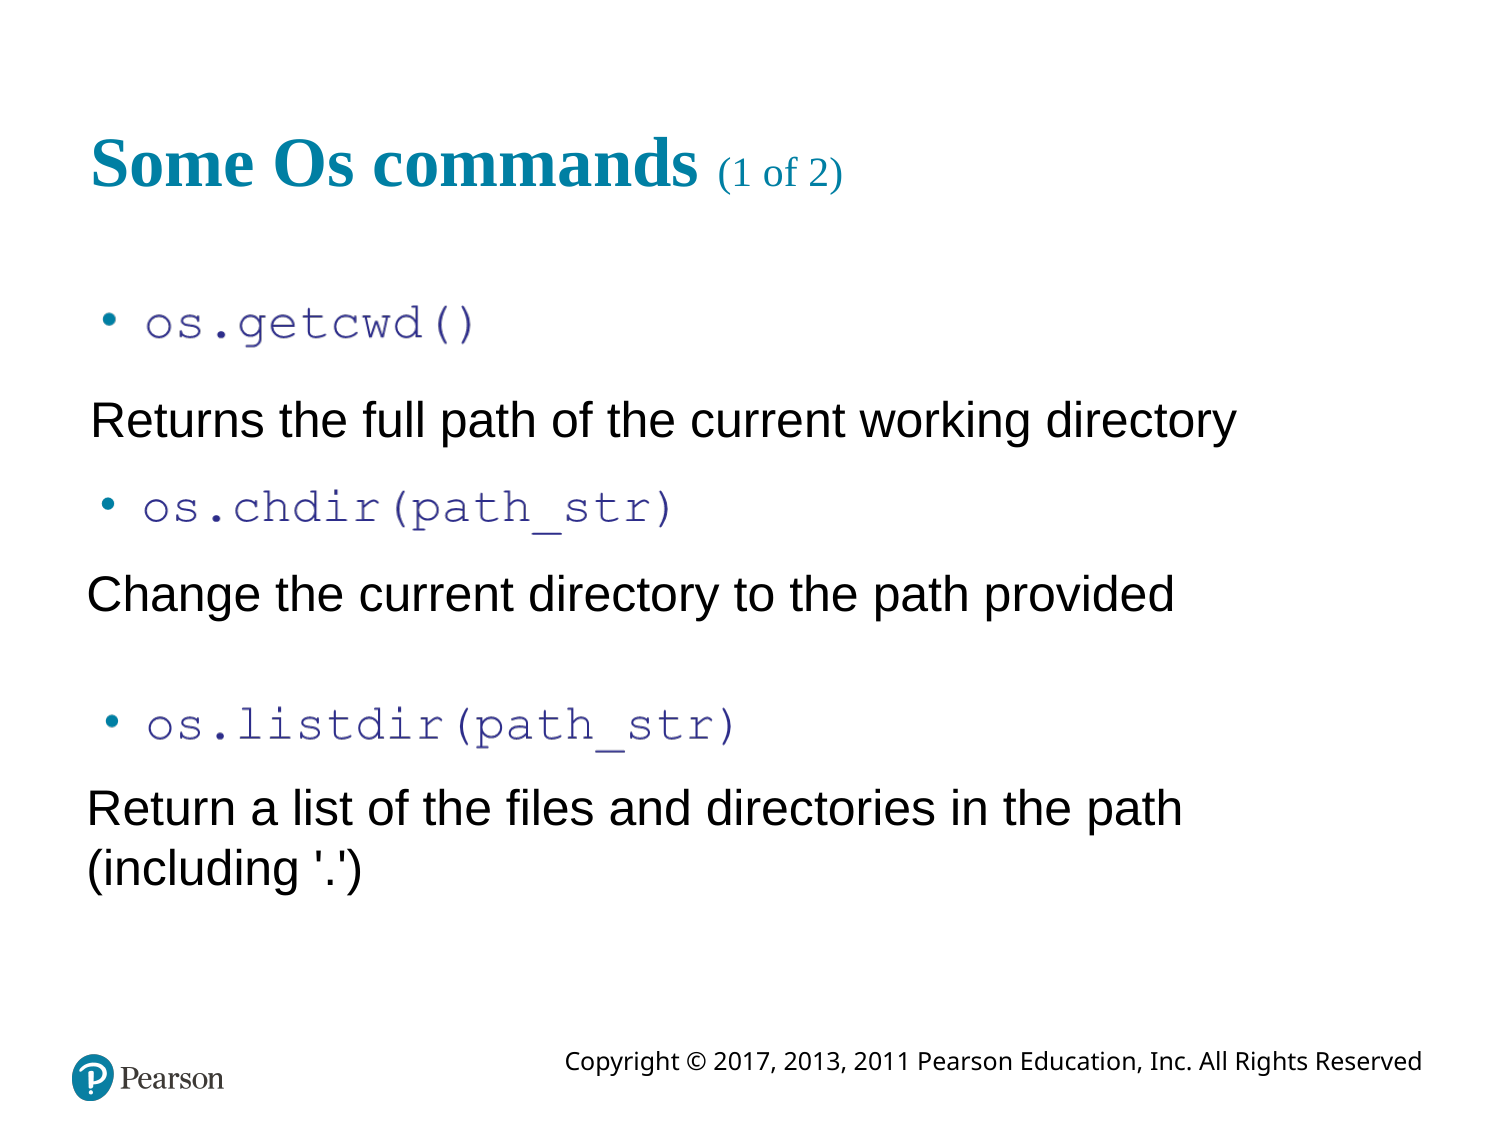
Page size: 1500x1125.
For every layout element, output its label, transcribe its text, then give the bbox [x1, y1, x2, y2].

picture [71, 461, 741, 568]
picture [72, 1054, 88, 1070]
picture [80, 1063, 106, 1088]
list Returns the full path of the current working directory [75, 372, 1365, 446]
picture [98, 1054, 224, 1101]
list Change the current directory to the path provided [71, 546, 1425, 631]
list Return a list of the files and directories in the path (including '.') [71, 760, 1422, 911]
picture [71, 276, 546, 385]
picture [72, 1087, 83, 1101]
picture [74, 679, 805, 785]
title Some Os commands (1 of 2) [75, 35, 1425, 216]
